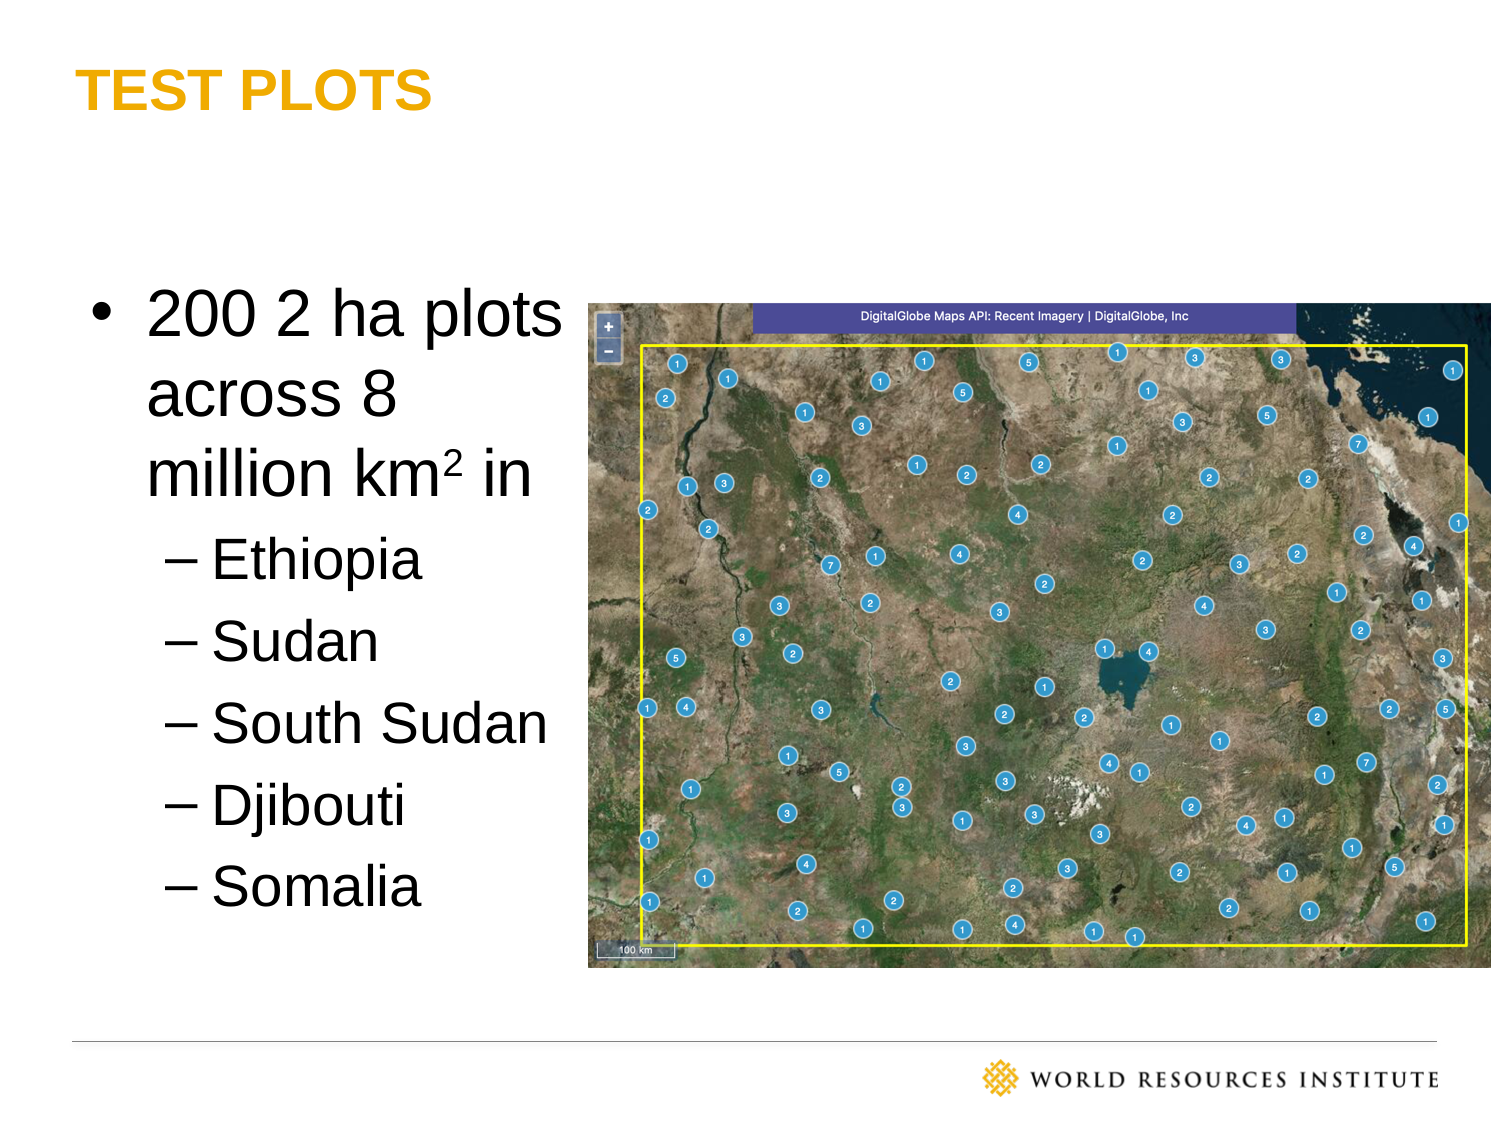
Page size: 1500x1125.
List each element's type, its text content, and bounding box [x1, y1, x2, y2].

picture [587, 299, 1491, 969]
picture [982, 1059, 1438, 1097]
title Test plots [75, 45, 1425, 176]
list 200 2 ha plots across 8 million km2 in Ethiopia Sudan South Sudan Djibouti Somalia [75, 262, 589, 1005]
